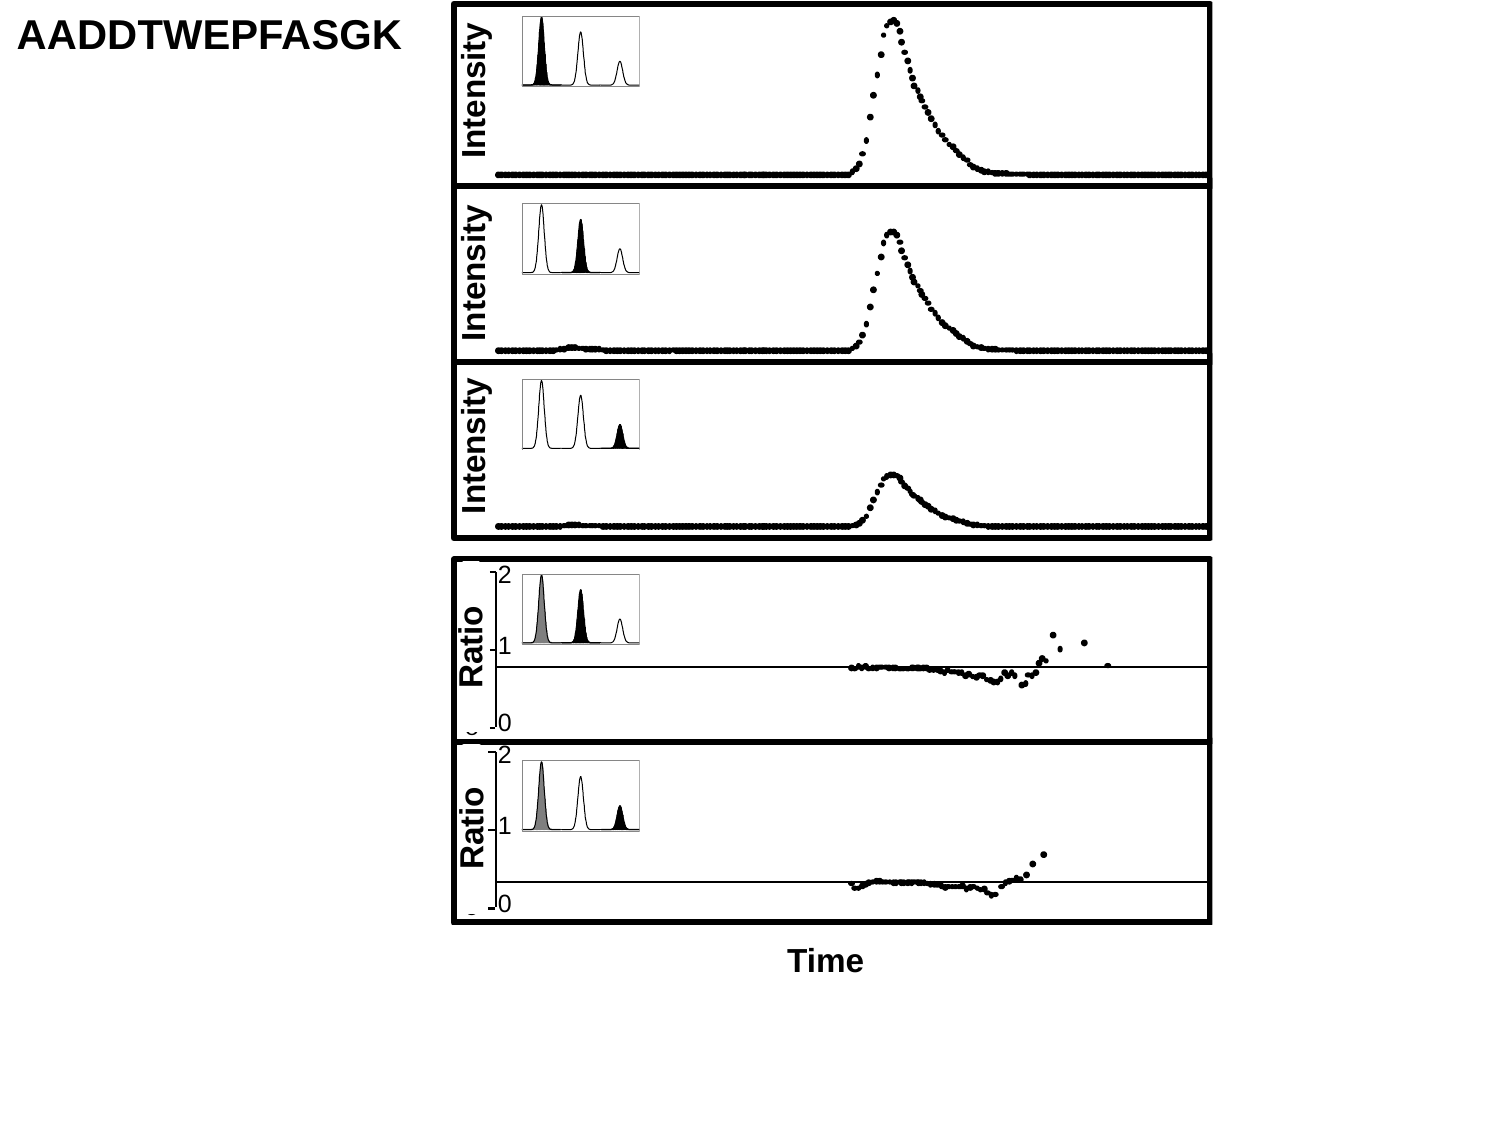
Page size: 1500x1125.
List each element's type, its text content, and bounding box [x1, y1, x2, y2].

picture [449, 0, 1213, 541]
picture [449, 555, 1213, 926]
text_box Time [772, 934, 879, 987]
text_box AADDTWEPFASGK [1, 0, 418, 65]
